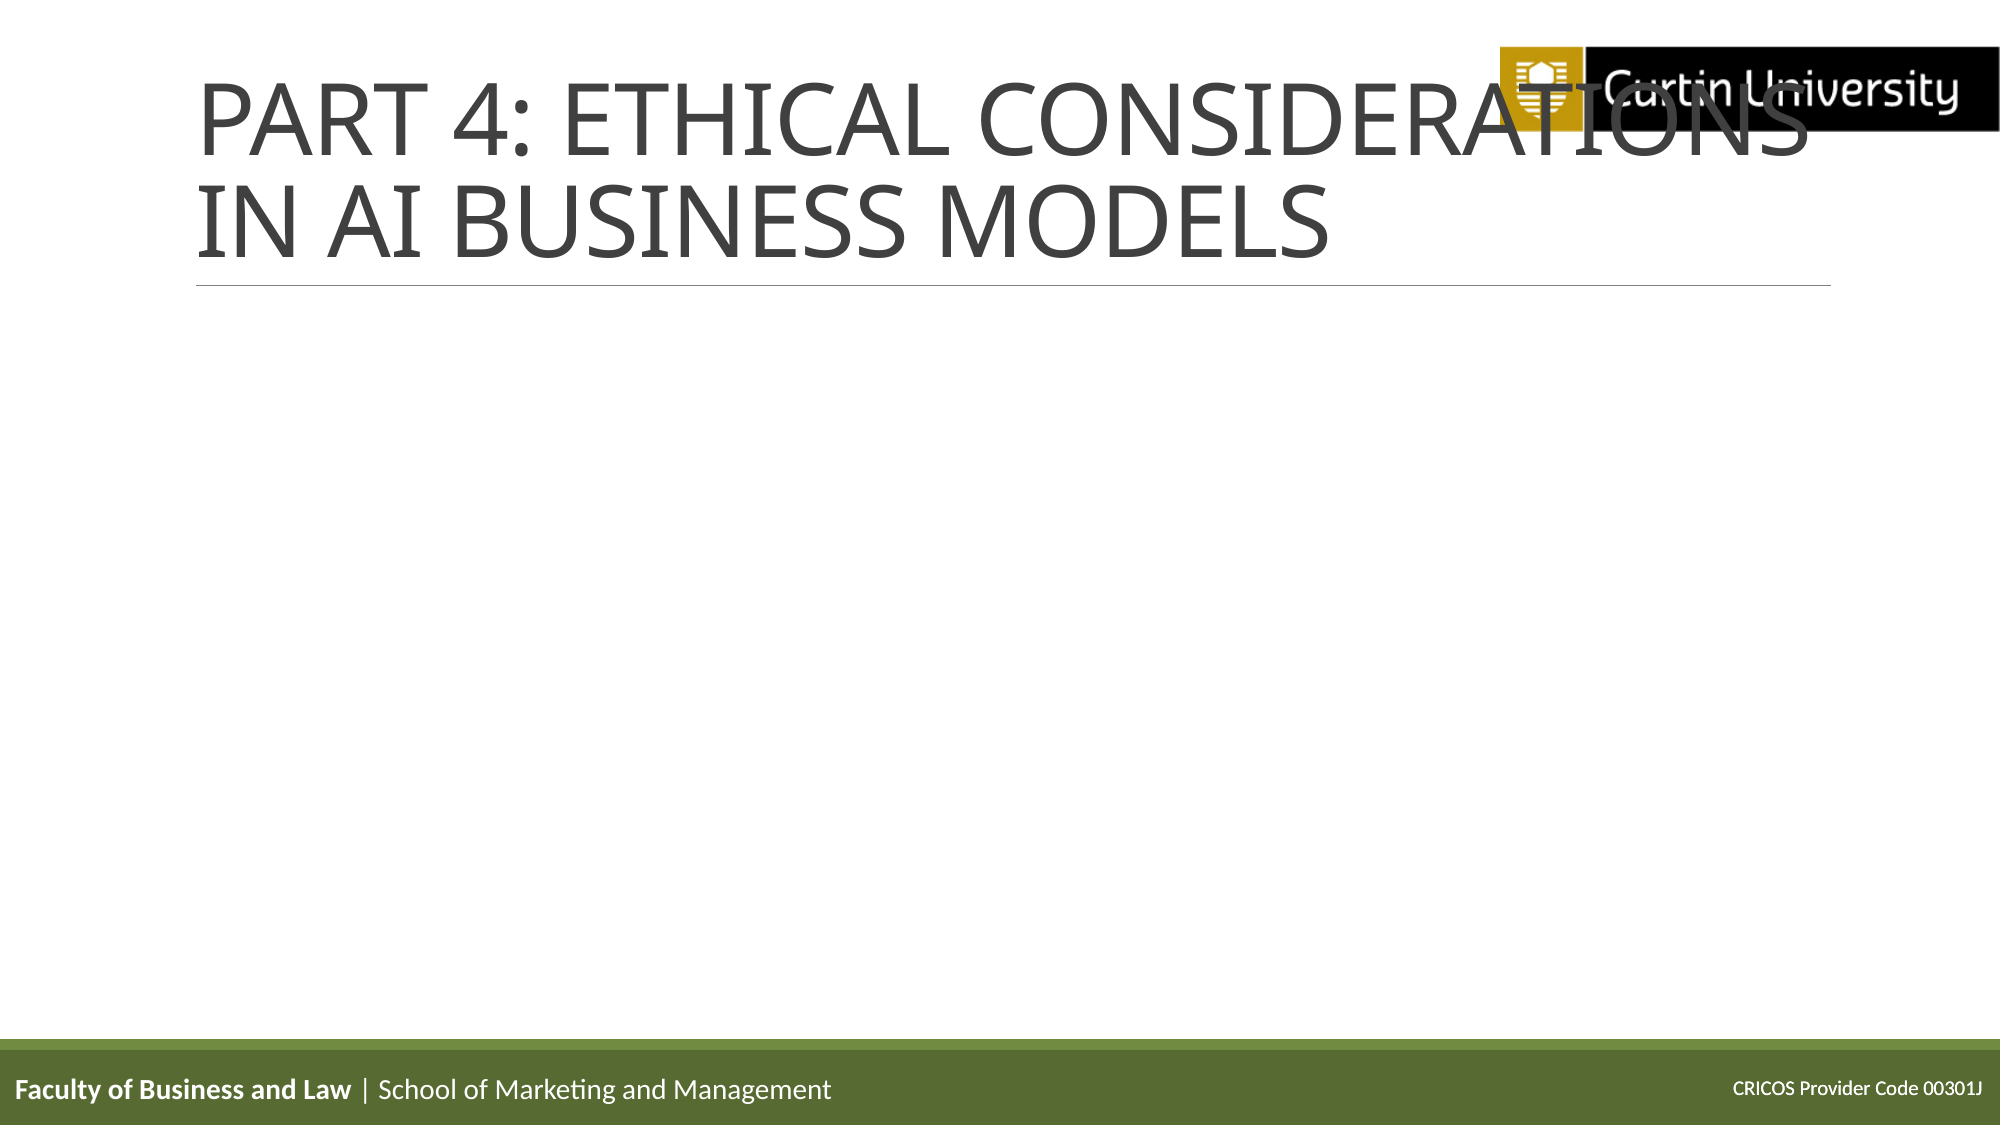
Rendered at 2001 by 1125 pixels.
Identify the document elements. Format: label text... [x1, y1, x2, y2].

footer Faculty of Business and Law | School of Marketing and Management [0, 1057, 1646, 1118]
title PART 4: ETHICAL CONSIDERATIONS IN AI BUSINESS MODELS [180, 47, 1830, 285]
picture [1500, 46, 2000, 132]
